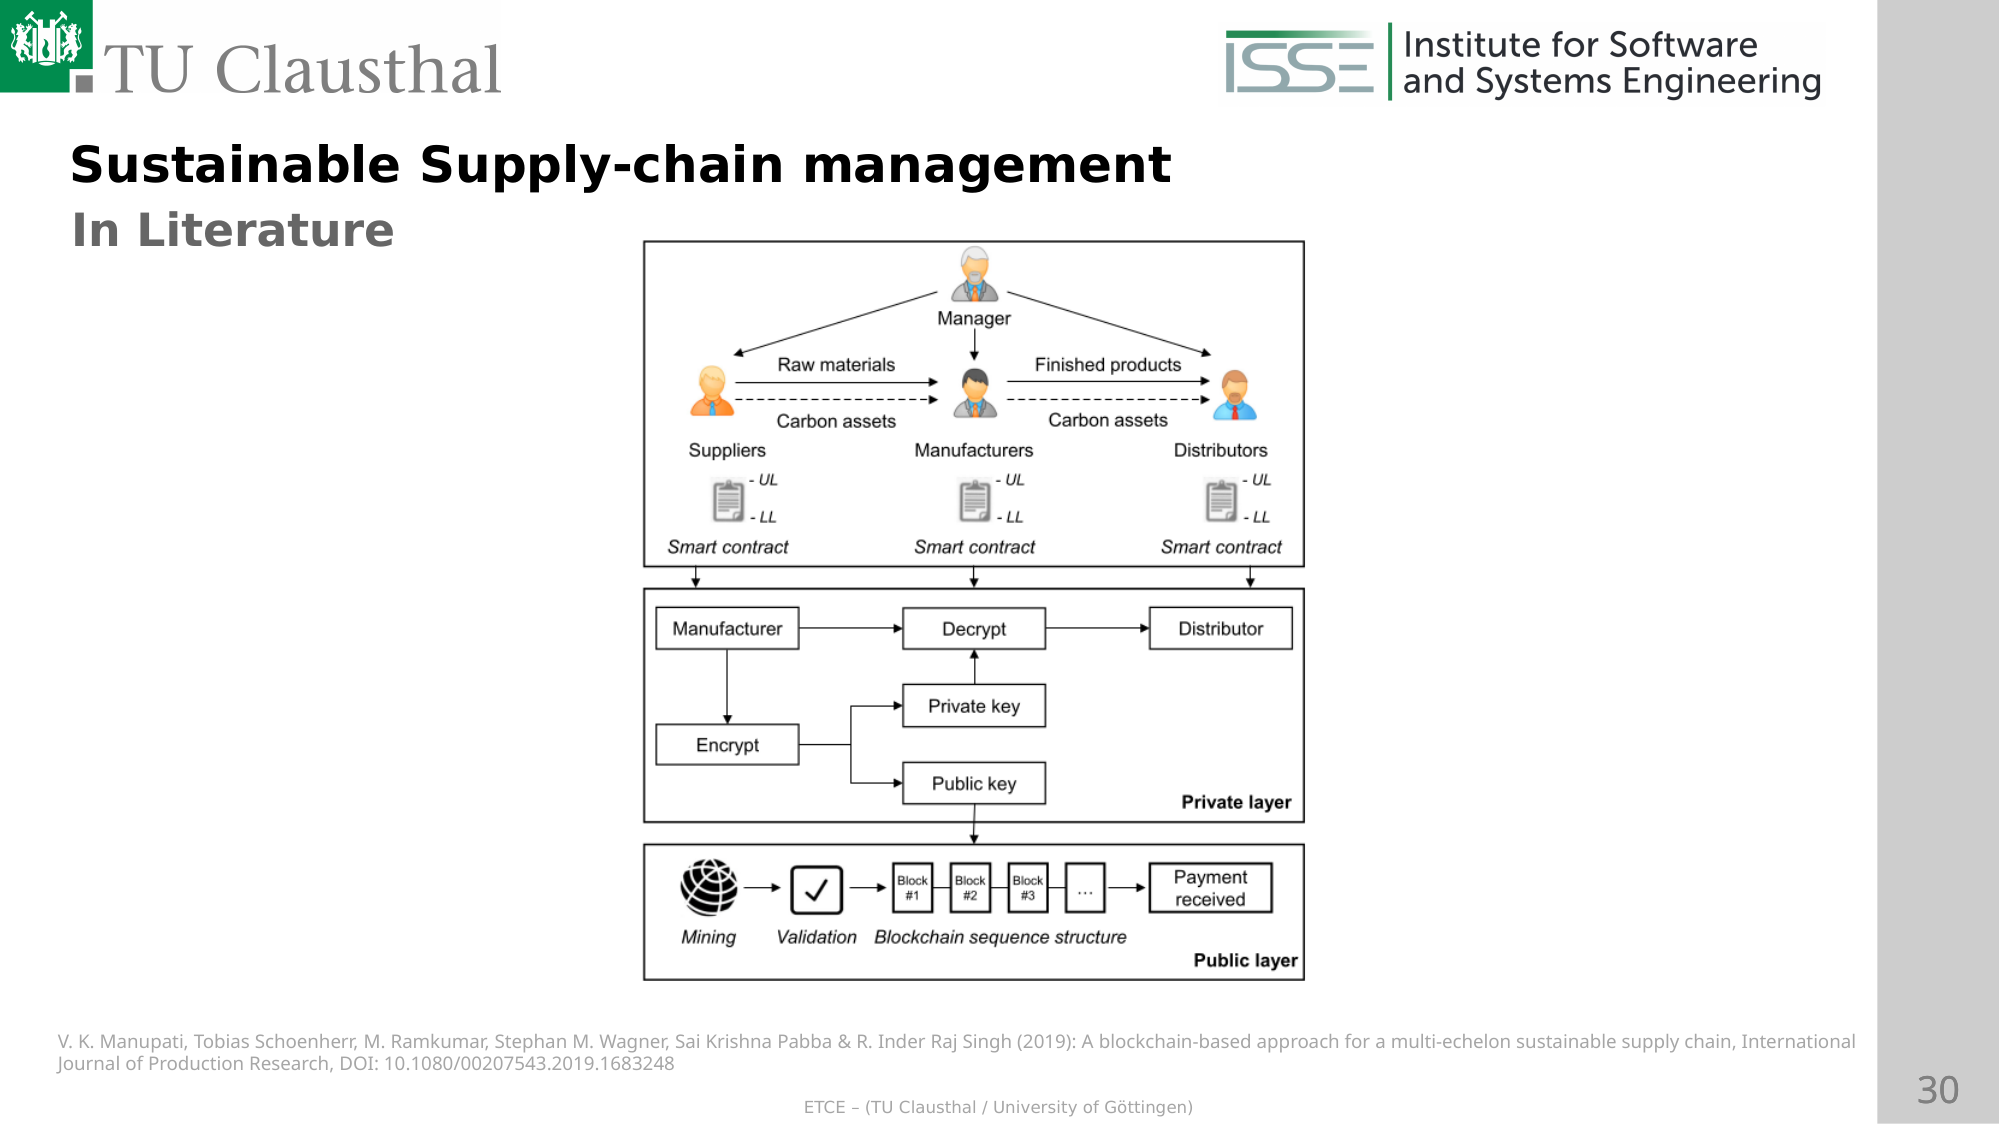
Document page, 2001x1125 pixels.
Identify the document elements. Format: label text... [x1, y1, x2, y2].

picture [1218, 22, 1826, 107]
picture [587, 227, 1376, 993]
text_box In Literature [70, 188, 1769, 269]
text_box V. K. Manupati, Tobias Schoenherr, M. Ramkumar, Stephan M. Wagner, Sai Krishna Pabba & R. Inder Raj Singh (2019): A blockchain-based approach for a multi-echelon sustainable supply chain, International Journal of Production Research, DOI: 10.1080/00207543.2019.1683248 [43, 1022, 1875, 1082]
text_box Sustainable Supply-chain management [54, 125, 1818, 207]
picture [0, 0, 501, 93]
